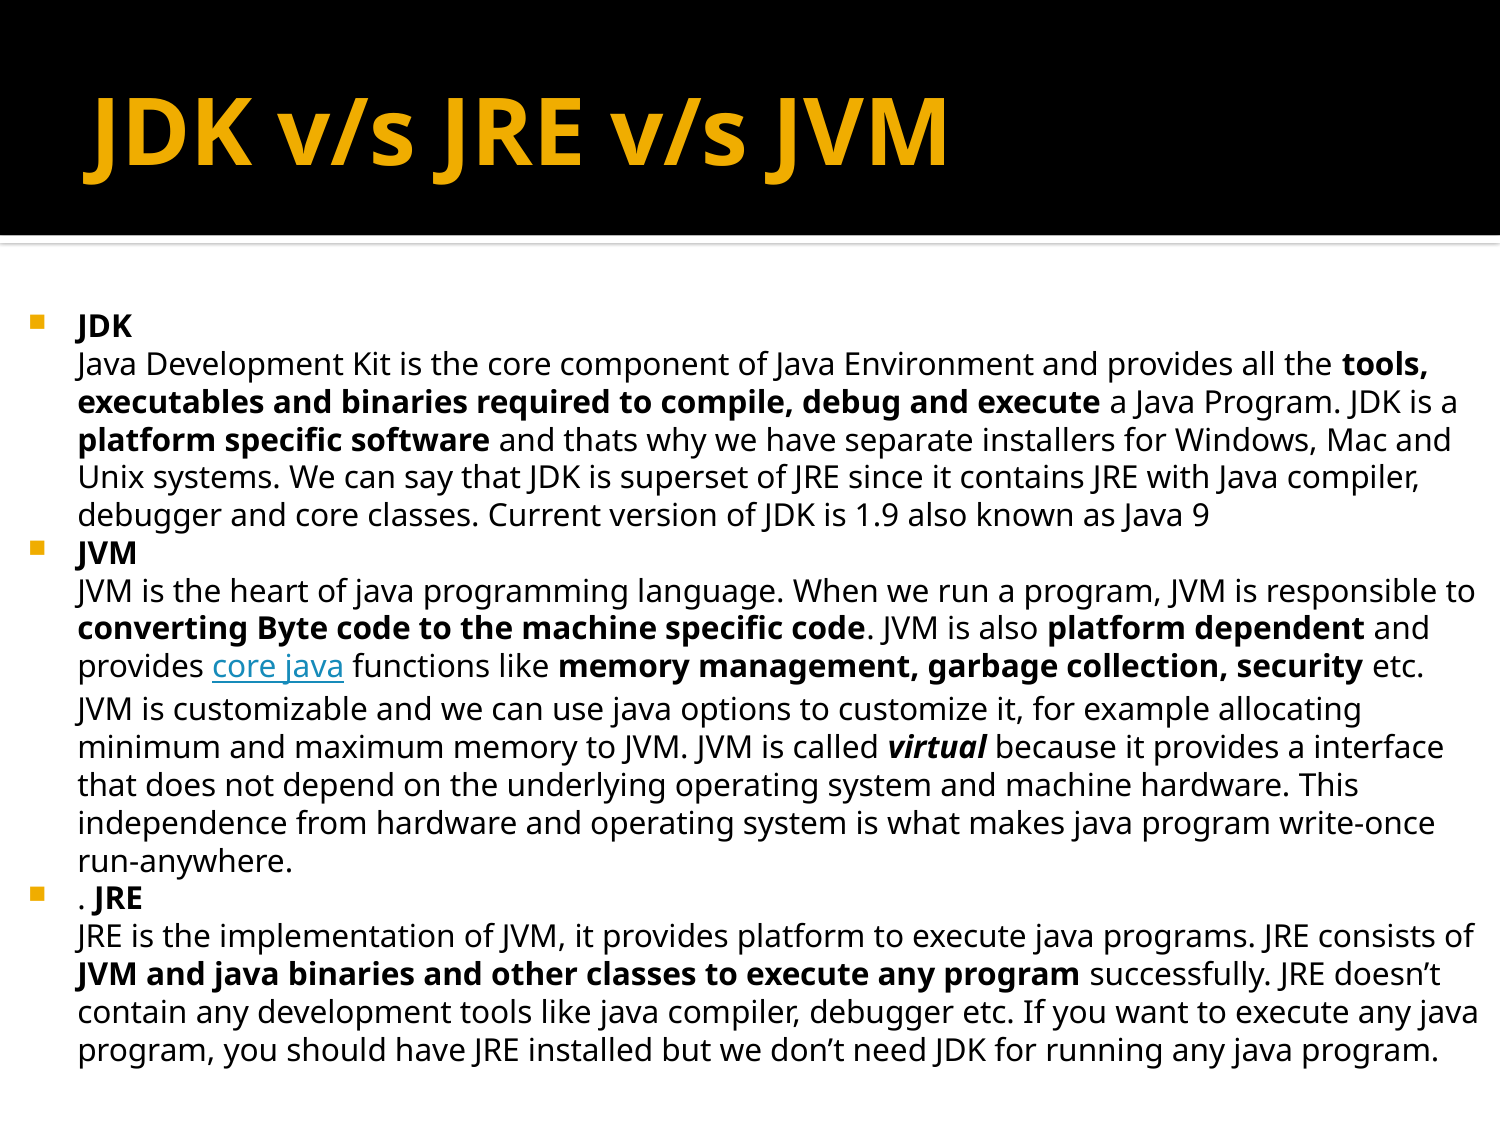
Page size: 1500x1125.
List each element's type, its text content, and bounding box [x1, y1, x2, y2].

list JDK Java Development Kit is the core component of Java Environment and provides all the tools, executables and binaries required to compile, debug and execute a Java Program. JDK is a platform specific software and thats why we have separate installers for Windows, Mac and Unix systems. We can say that JDK is superset of JRE since it contains JRE with Java compiler, debugger and core classes. Current version of JDK is 1.9 also known as Java 9 JVM JVM is the heart of java programming language. When we run a program, JVM is responsible to converting Byte code to the machine specific code. JVM is also platform dependent and provides core java functions like memory management, garbage collection, security etc. JVM is customizable and we can use java options to customize it, for example allocating minimum and maximum memory to JVM. JVM is called virtual because it provides a interface that does not depend on the underlying operating system and machine hardware. This independence from hardware and operating system is what makes java program write-once run-anywhere. . JRE JRE is the implementation of JVM, it provides platform to execute java programs. JRE consists of JVM and java binaries and other classes to execute any program successfully. JRE doesn’t contain any development tools like java compiler, debugger etc. If you want to execute any java program, you should have JRE installed but we don’t need JDK for running any java program. [0, 291, 1500, 1094]
title JDK v/s JRE v/s JVM [75, 25, 1425, 231]
